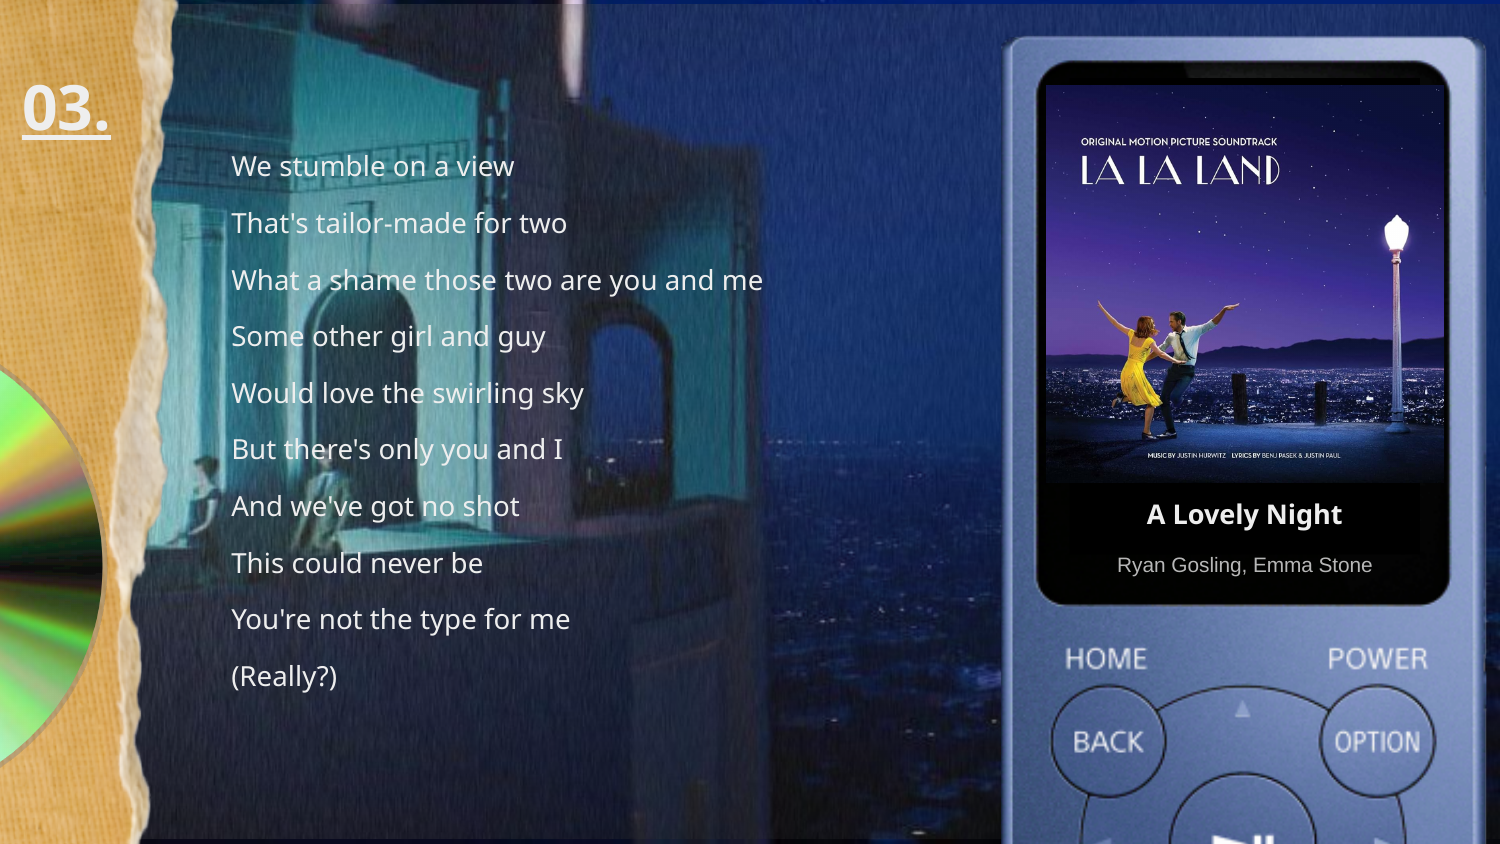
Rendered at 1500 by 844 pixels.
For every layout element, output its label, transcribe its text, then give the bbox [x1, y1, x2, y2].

subtitle Ryan Gosling, Emma Stone [1069, 532, 1420, 575]
picture [0, 0, 1500, 844]
title 03. [7, 52, 168, 201]
title A Lovely Night [1046, 490, 1444, 555]
subtitle We stumble on a view That's tailor-made for two What a shame those two are you and me Some other girl and guy Would love the swirling sky But there's only you and I And we've got no shot This could never be You're not the type for me (Really?) [216, 129, 931, 715]
